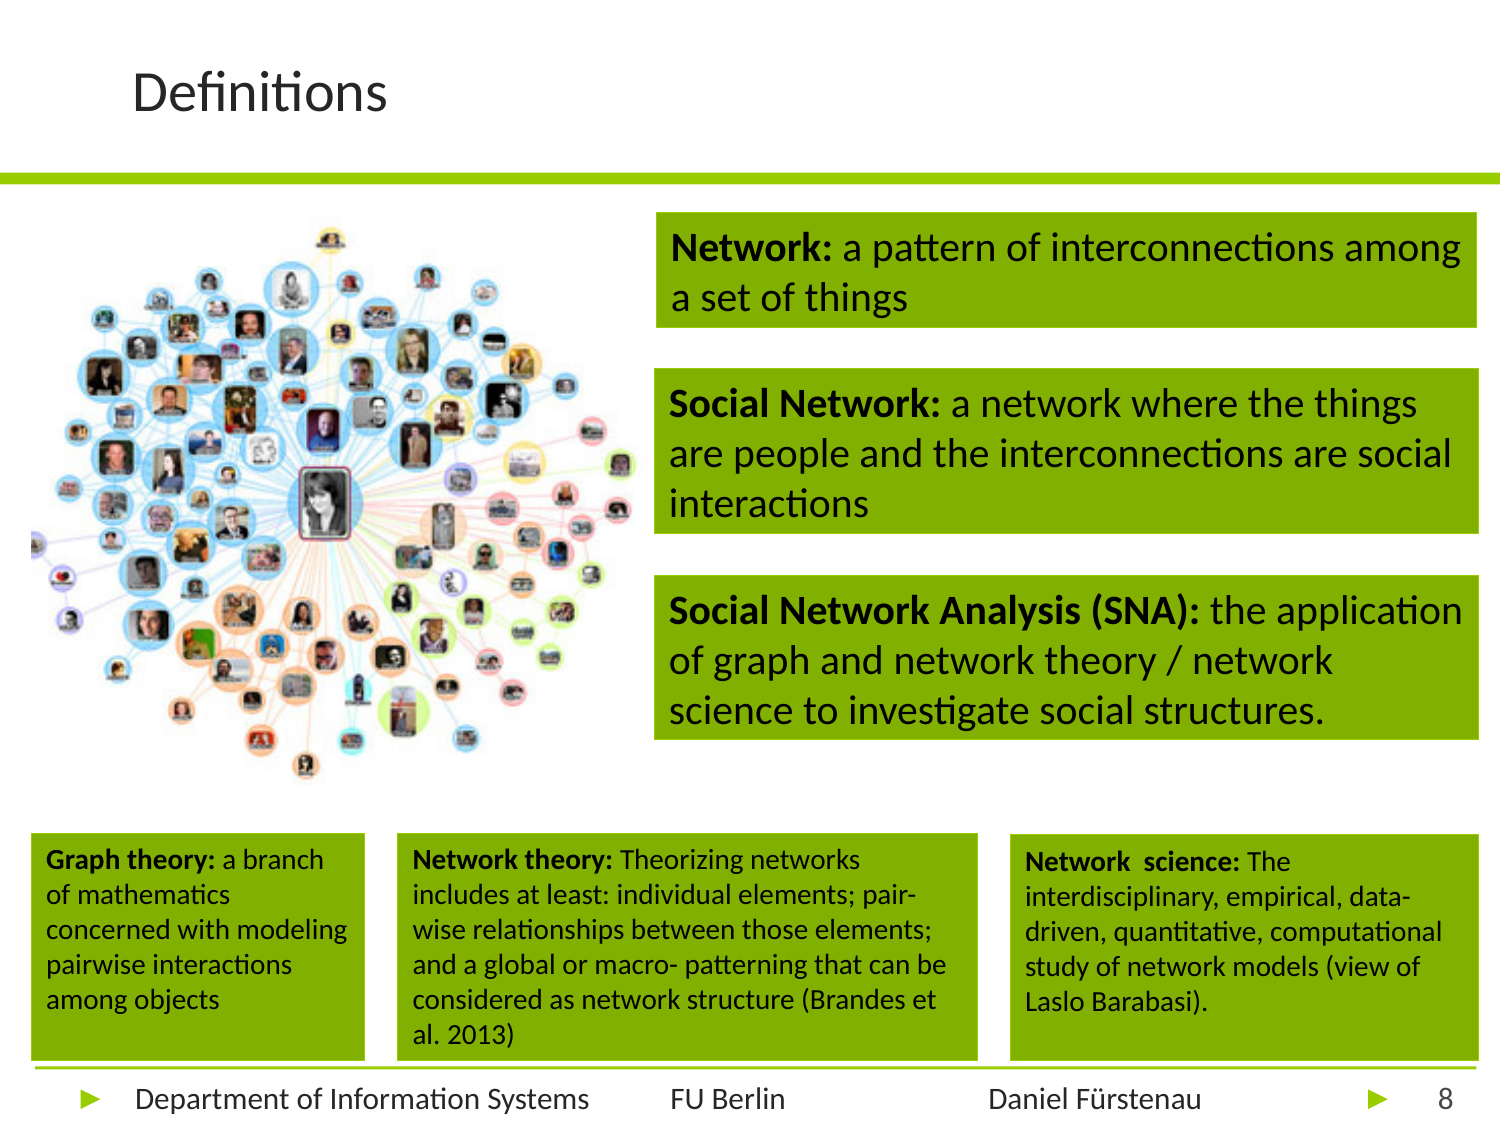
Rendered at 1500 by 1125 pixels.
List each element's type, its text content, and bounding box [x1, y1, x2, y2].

text_box Social Network Analysis (SNA): the application of graph and network theory / network science to investigate social structures. [654, 575, 1479, 740]
text_box Network: a pattern of interconnections among a set of things [656, 212, 1477, 328]
text_box Social Network: a network where the things are people and the interconnections are social interactions [654, 368, 1479, 534]
slide_number 8 [1394, 1071, 1454, 1123]
picture [30, 197, 646, 788]
text_box Network science: The interdisciplinary, empirical, data-driven, quantitative, computational study of network models (view of Laslo Barabasi). [1010, 834, 1479, 1061]
text_box Graph theory: a branch of mathematics concerned with modeling pairwise interactions among objects [31, 833, 365, 1061]
text_box Network theory: Theorizing networks includes at least: individual elements; pair-wise relationships between those elements; and a global or macro- patterning that can be considered as network structure (Brandes et al. 2013) [397, 833, 978, 1061]
title Definitions [118, 0, 1416, 178]
